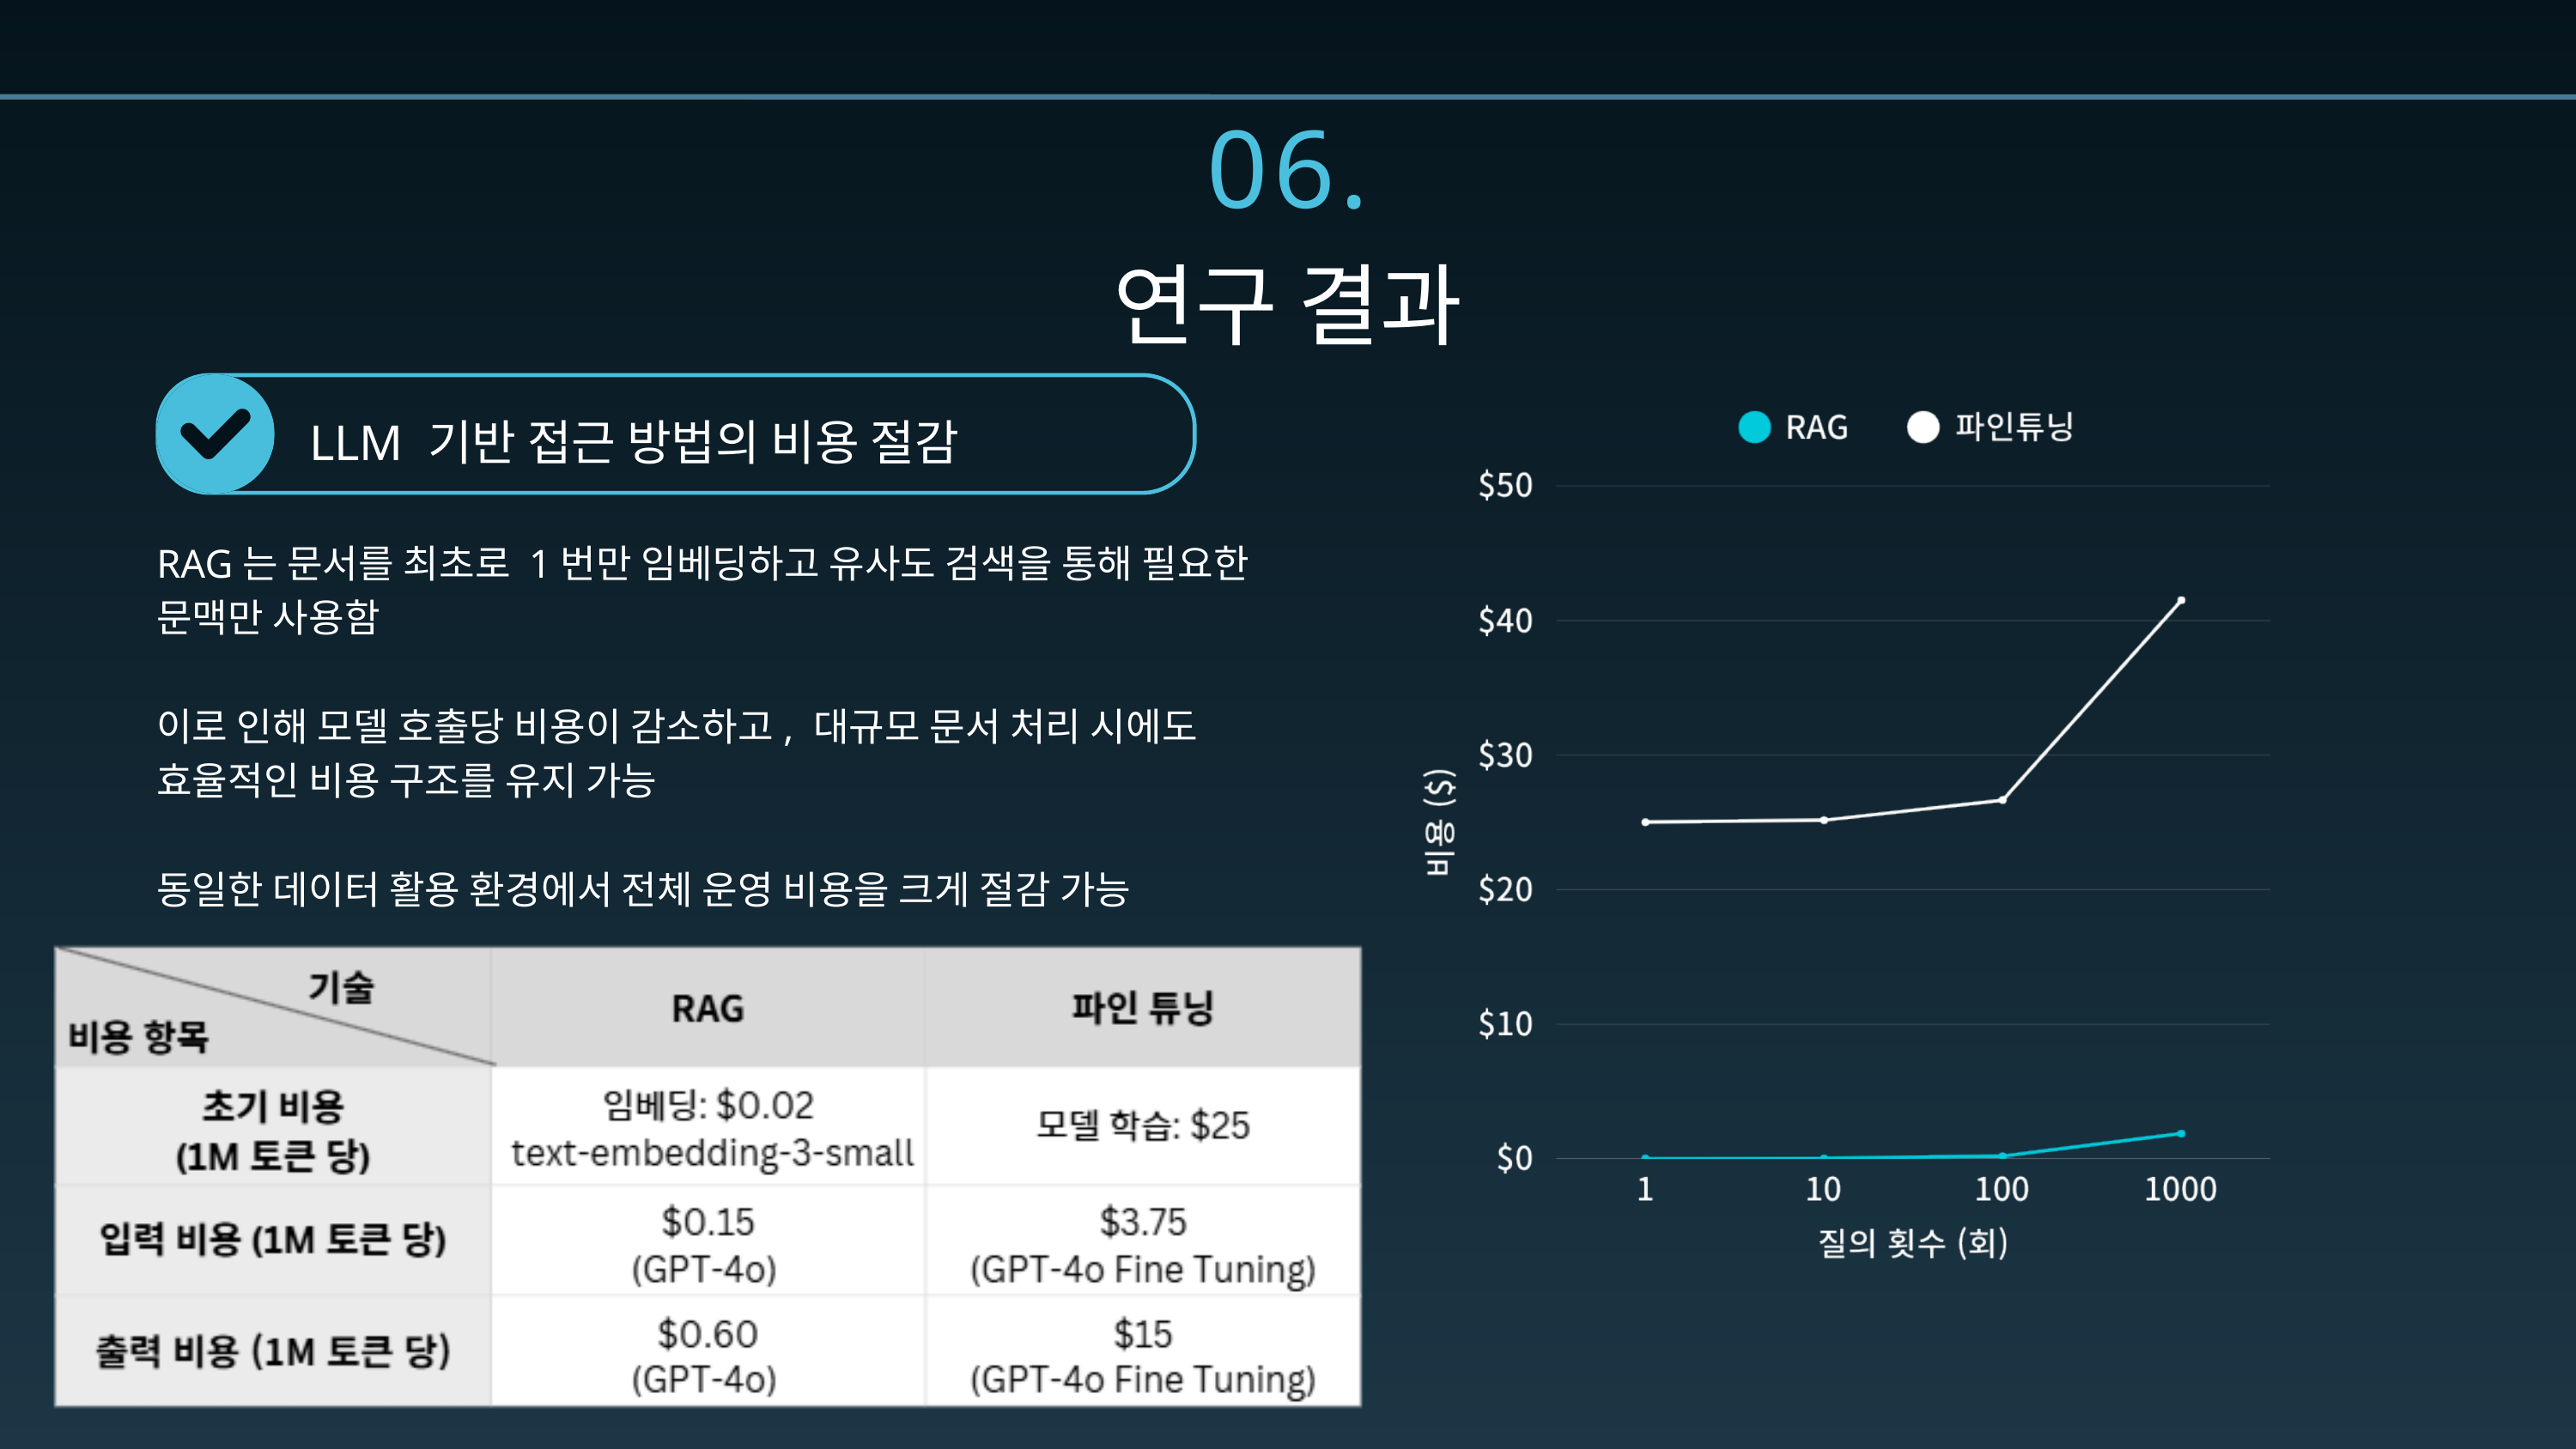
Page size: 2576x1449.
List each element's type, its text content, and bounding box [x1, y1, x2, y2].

text_box RAG는 문서를 최초로 1번만 임베딩하고 유사도 검색을 통해 필요한 문맥만 사용함 이로 인해 모델 호출당 비용이 감소하고, 대규모 문서 처리 시에도 효율적인 비용 구조를 유지 가능 동일한 데이터 활용 환경에서 전체 운영 비용을 크게 절감 가능 [156, 531, 1262, 961]
text_box 연구 결과 [276, 249, 2300, 357]
text_box 06. [1186, 90, 1390, 230]
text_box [156, 374, 1195, 494]
text_box [52, 942, 1367, 1416]
picture [1330, 302, 2365, 1353]
